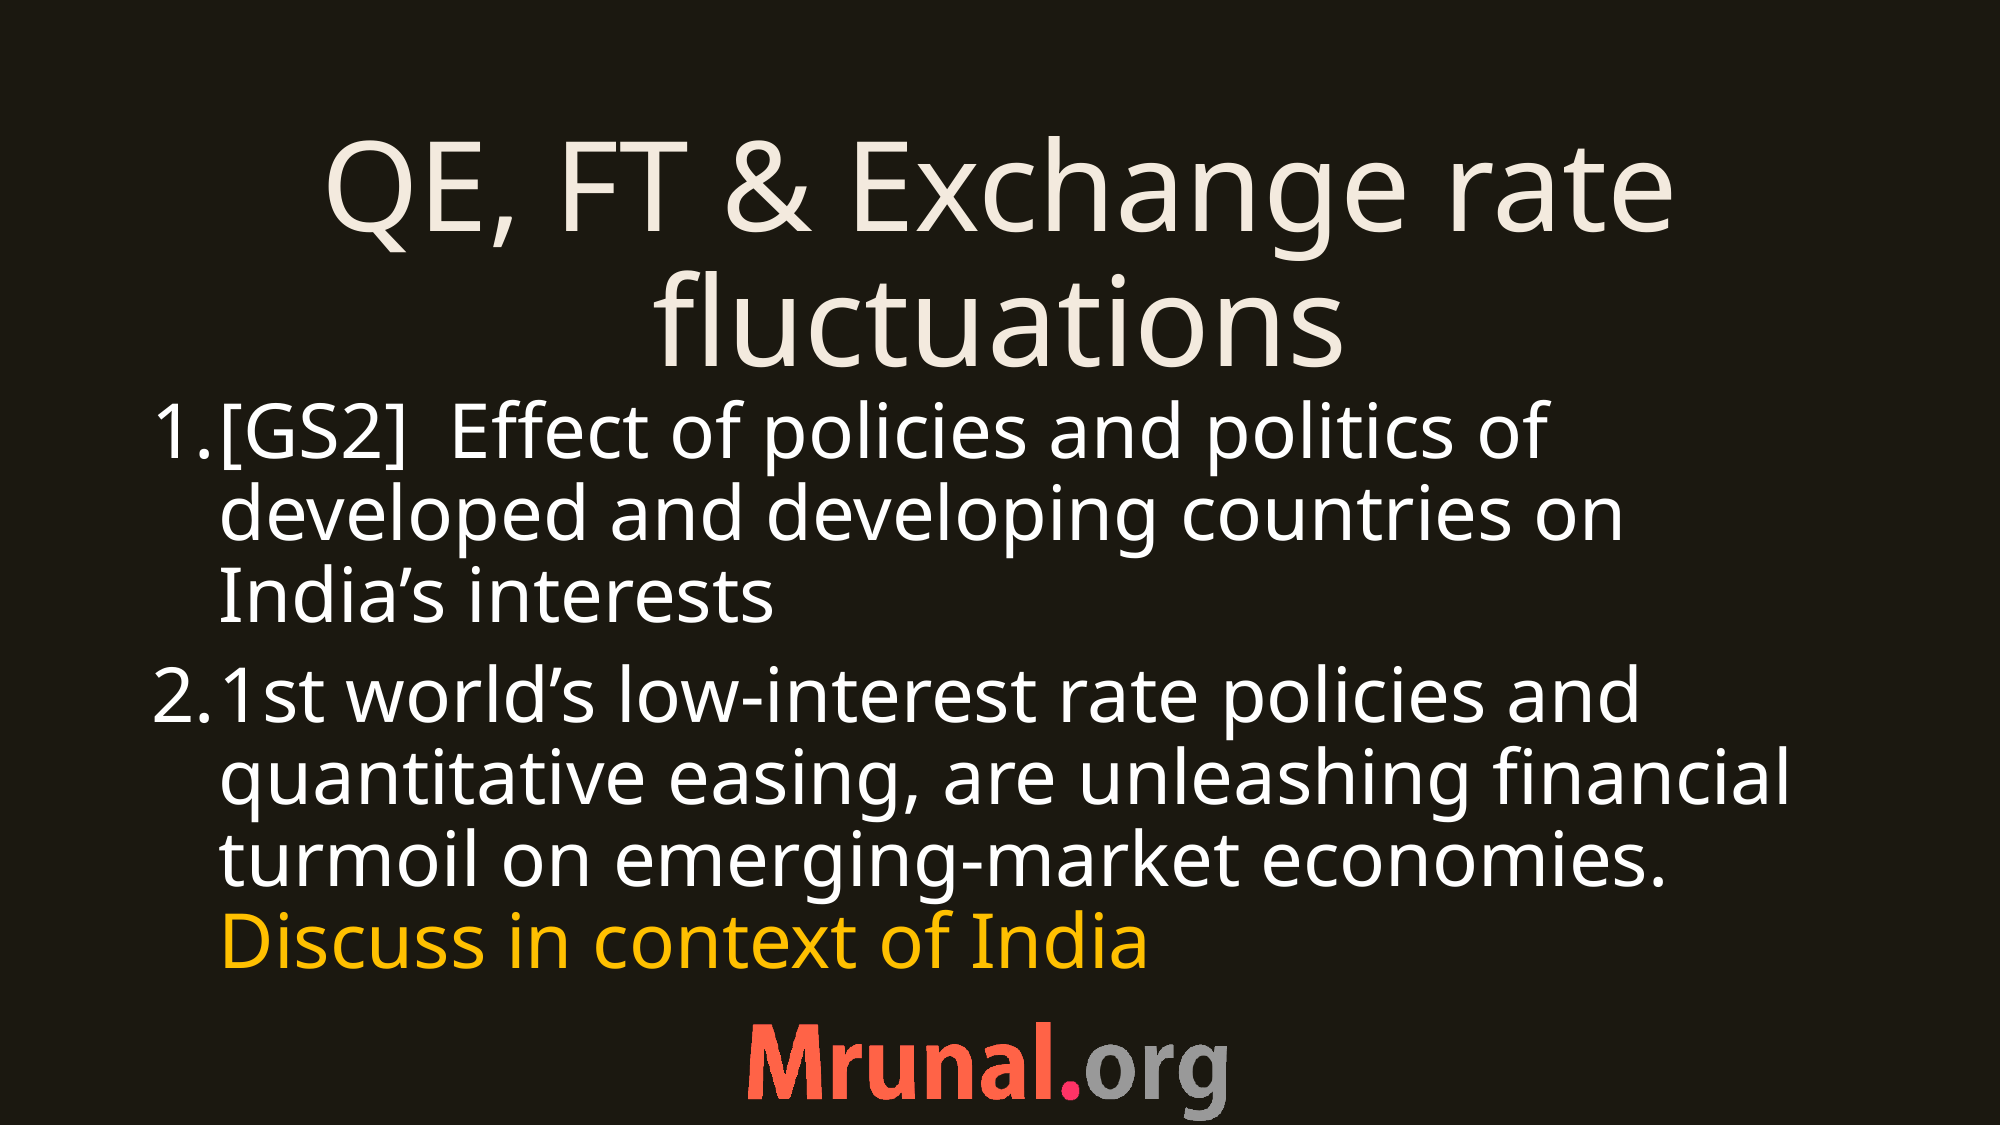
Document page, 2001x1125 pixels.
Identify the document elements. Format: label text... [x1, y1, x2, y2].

title QE, FT & Exchange rate fluctuations [137, 76, 1863, 441]
list [GS2] Effect of policies and politics of developed and developing countries on India’s interests 1st world’s low-interest rate policies and quantitative easing, are unleashing financial turmoil on emerging-market economies. Discuss in context of India [136, 385, 1862, 999]
picture [741, 1005, 1230, 1125]
